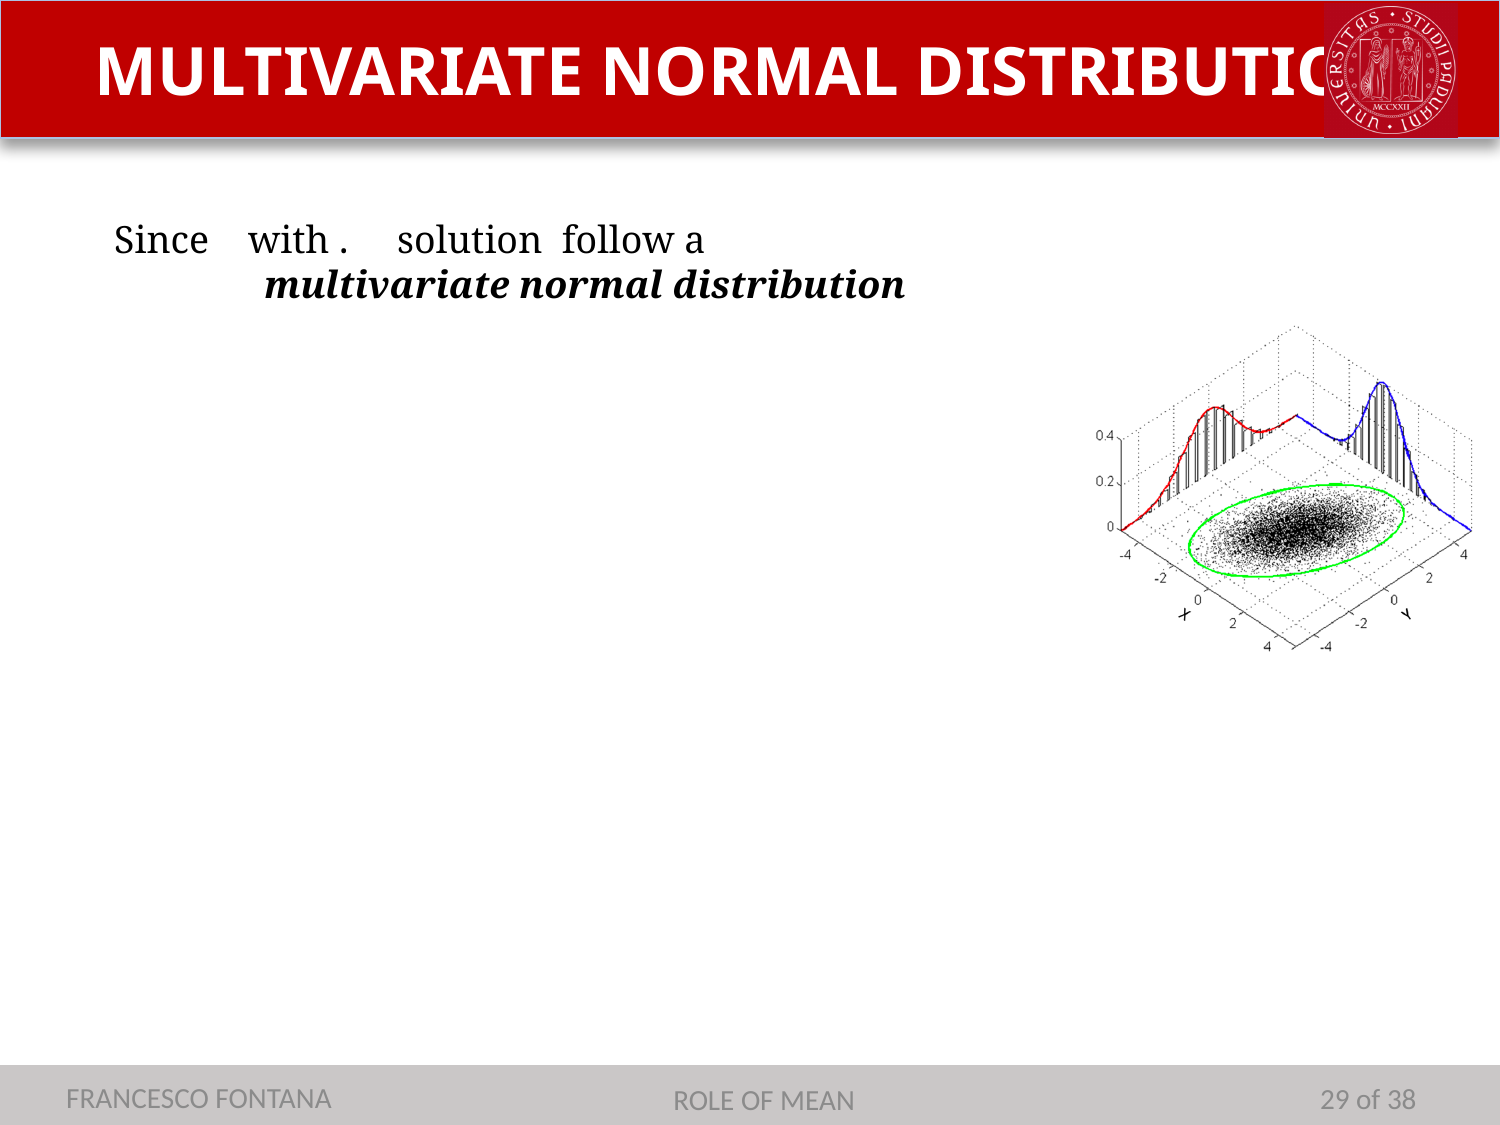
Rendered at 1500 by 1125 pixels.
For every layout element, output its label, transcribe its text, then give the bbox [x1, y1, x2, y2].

footer Francesco Fontana [0, 1067, 399, 1125]
text_box Multivariate normal distribution [0, 0, 1500, 139]
picture [1324, 3, 1458, 138]
text_box [0, 1064, 1500, 1125]
picture [1090, 319, 1483, 658]
slide_number 29 of 38 [1286, 1068, 1432, 1125]
